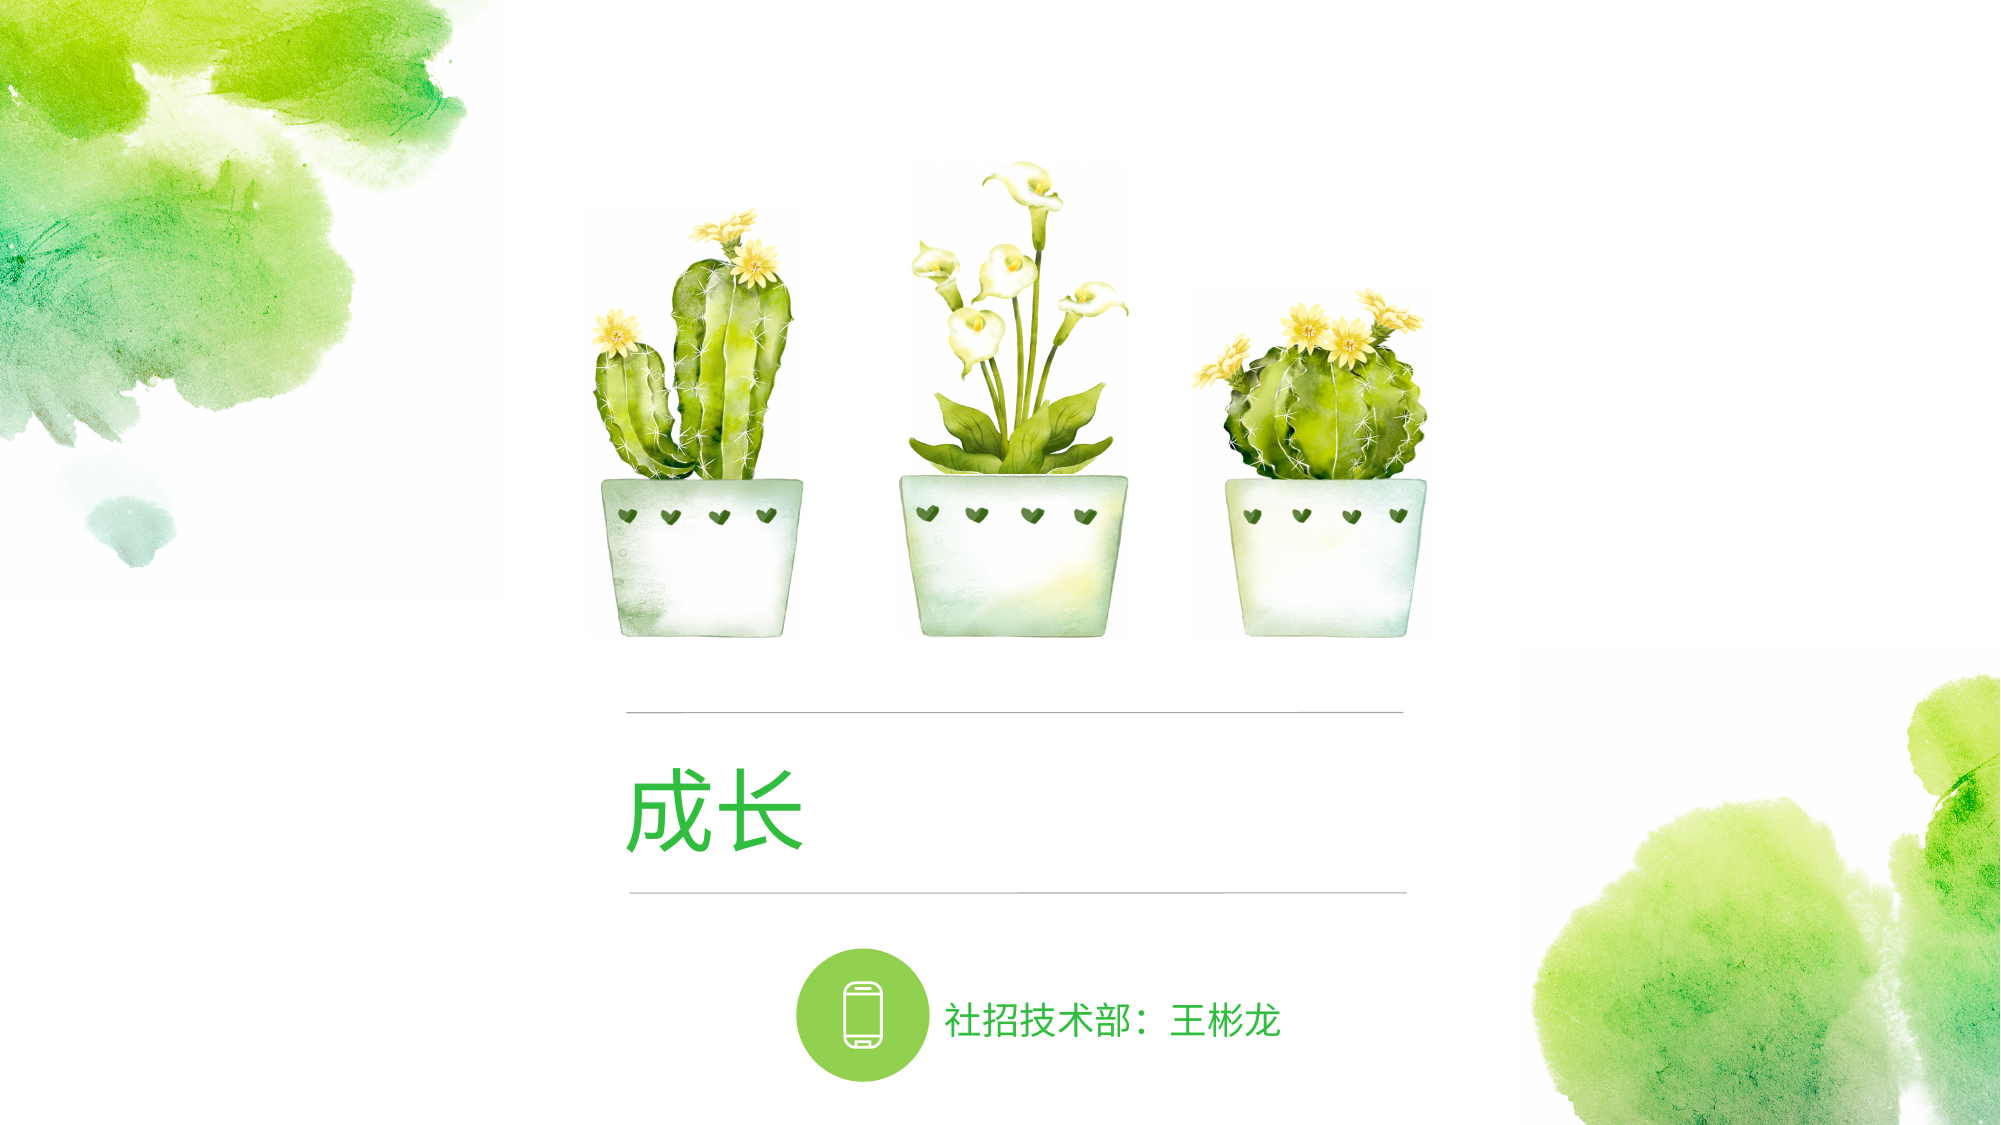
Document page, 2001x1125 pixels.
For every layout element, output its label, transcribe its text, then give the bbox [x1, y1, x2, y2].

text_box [587, 161, 1436, 638]
text_box [795, 947, 929, 1083]
text_box 社招技术部：王彬龙 [929, 989, 1298, 1050]
picture [0, 0, 505, 599]
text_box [605, 712, 1422, 894]
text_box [843, 981, 883, 1049]
picture [1520, 648, 2000, 1125]
